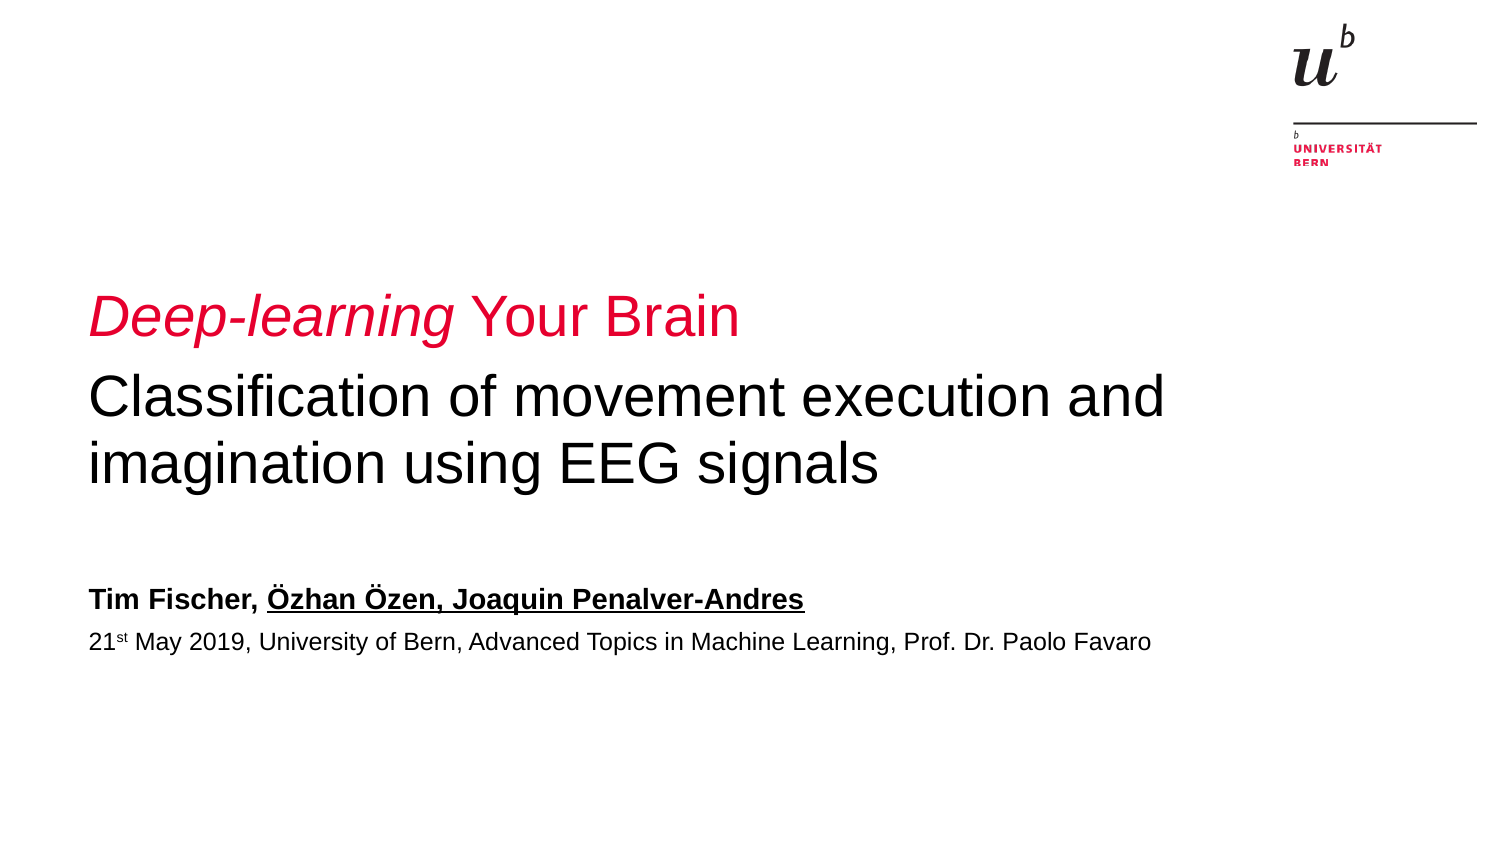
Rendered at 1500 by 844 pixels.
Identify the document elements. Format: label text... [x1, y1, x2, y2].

list 21st May 2019, University of Bern, Advanced Topics in Machine Learning, Prof. Dr. Paolo Favaro [88, 628, 1241, 657]
title Deep-learning Your Brain [88, 200, 1241, 348]
list Classification of movement execution and imagination using EEG signals [88, 361, 1388, 509]
list Tim Fischer, Özhan Özen, Joaquin Penalver-Andres [88, 584, 1241, 612]
